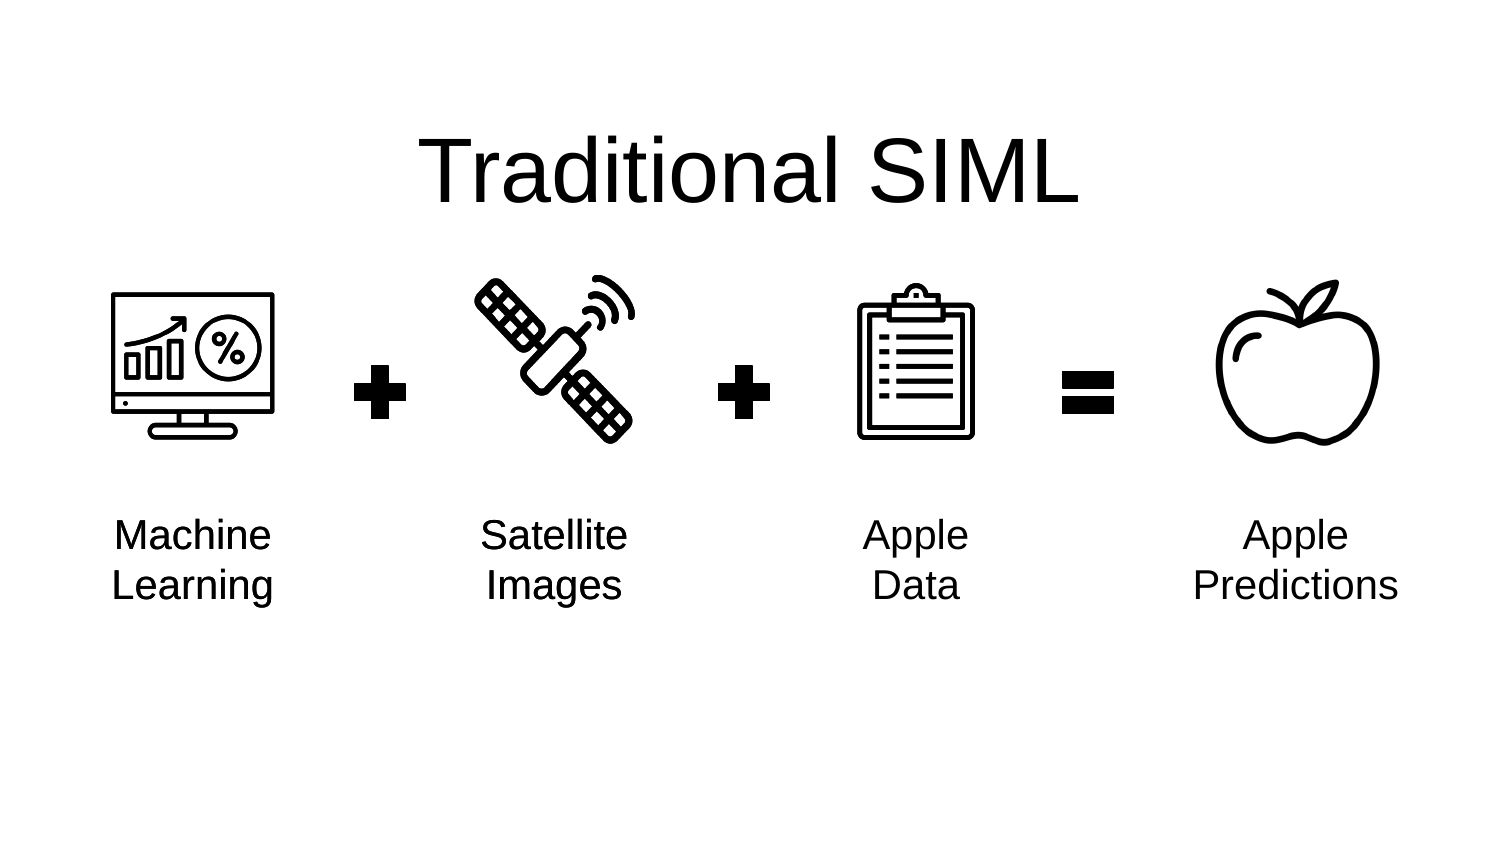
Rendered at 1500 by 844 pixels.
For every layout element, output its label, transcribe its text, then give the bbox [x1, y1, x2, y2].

text_box Apple Predictions [1167, 492, 1425, 623]
picture [453, 275, 656, 471]
picture [79, 275, 307, 471]
picture [1176, 266, 1418, 462]
title Traditional SIML [51, 40, 1449, 236]
text_box [1062, 396, 1114, 414]
picture [818, 266, 1014, 462]
text_box [1062, 371, 1114, 389]
text_box Machine Learning [82, 492, 304, 623]
text_box Apple Data [805, 492, 1026, 623]
text_box Satellite Images [444, 492, 665, 623]
text_box [718, 366, 769, 419]
text_box [354, 366, 406, 419]
